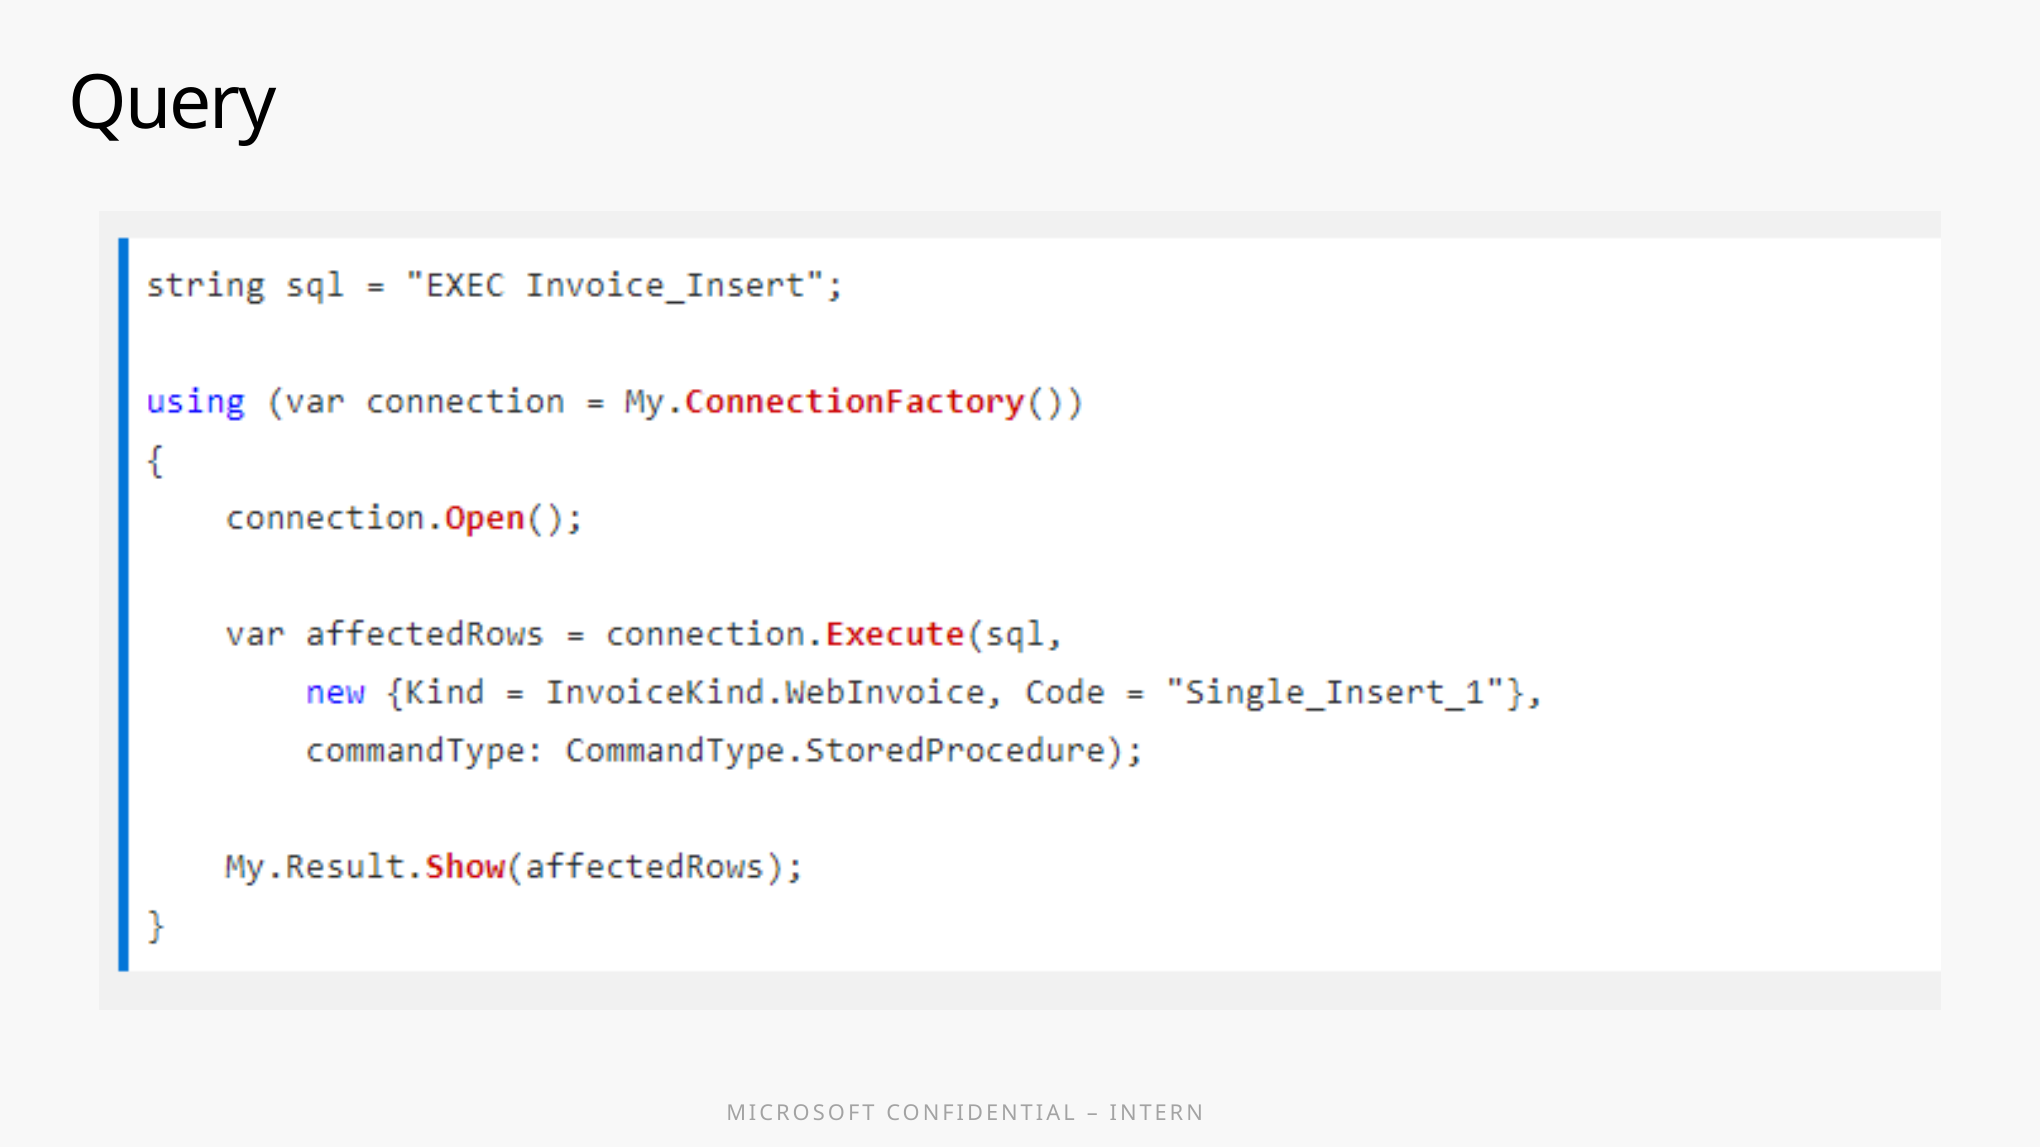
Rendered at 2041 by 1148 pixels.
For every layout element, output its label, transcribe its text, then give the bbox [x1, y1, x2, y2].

picture [99, 210, 1942, 1010]
title Query [45, 48, 1996, 199]
